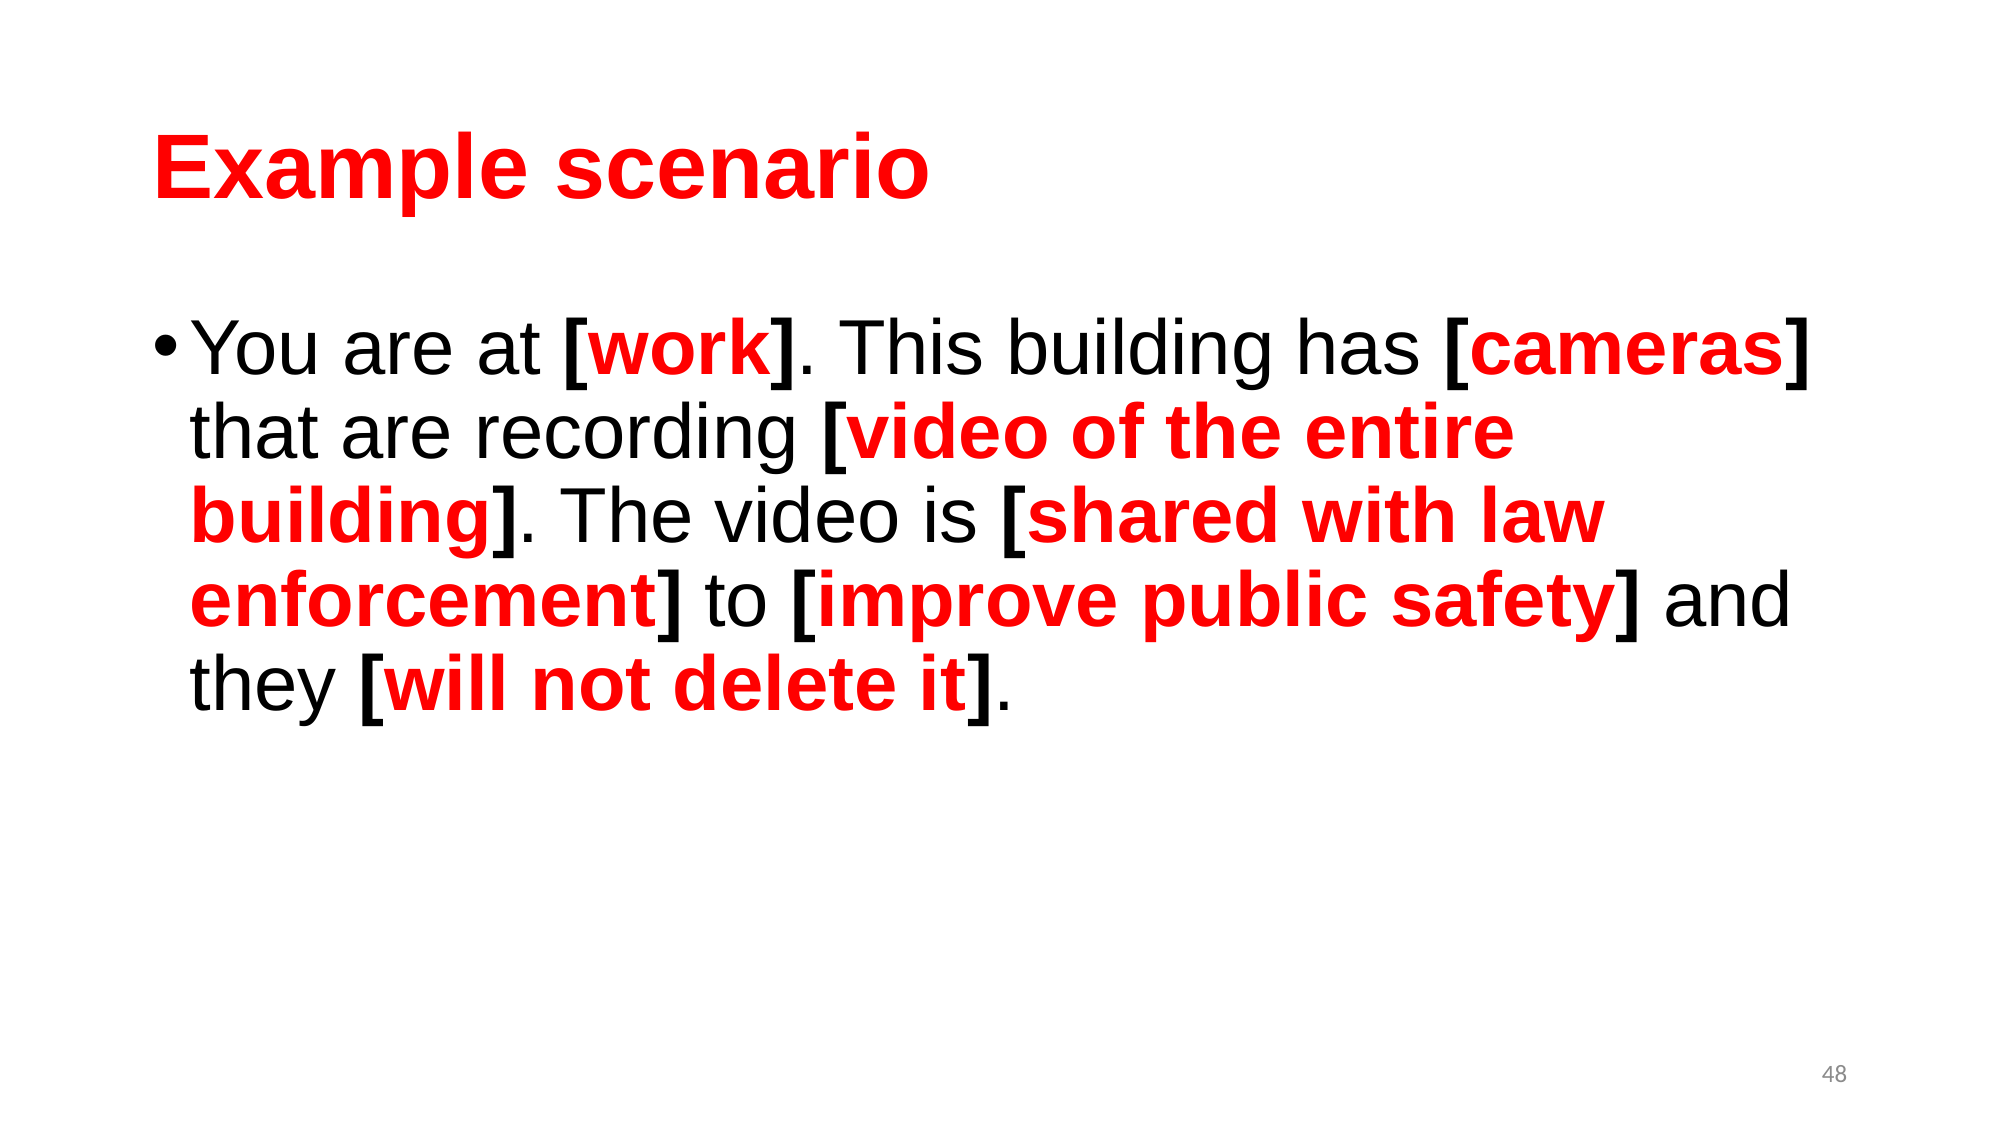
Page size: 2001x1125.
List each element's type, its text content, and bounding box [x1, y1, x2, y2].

slide_number 48 [1412, 1042, 1863, 1103]
title Example scenario [137, 59, 1863, 278]
list You are at [work]. This building has [cameras] that are recording [video of the entire building]. The video is [shared with law enforcement] to [improve public safety] and they [will not delete it]. [137, 299, 1863, 1014]
